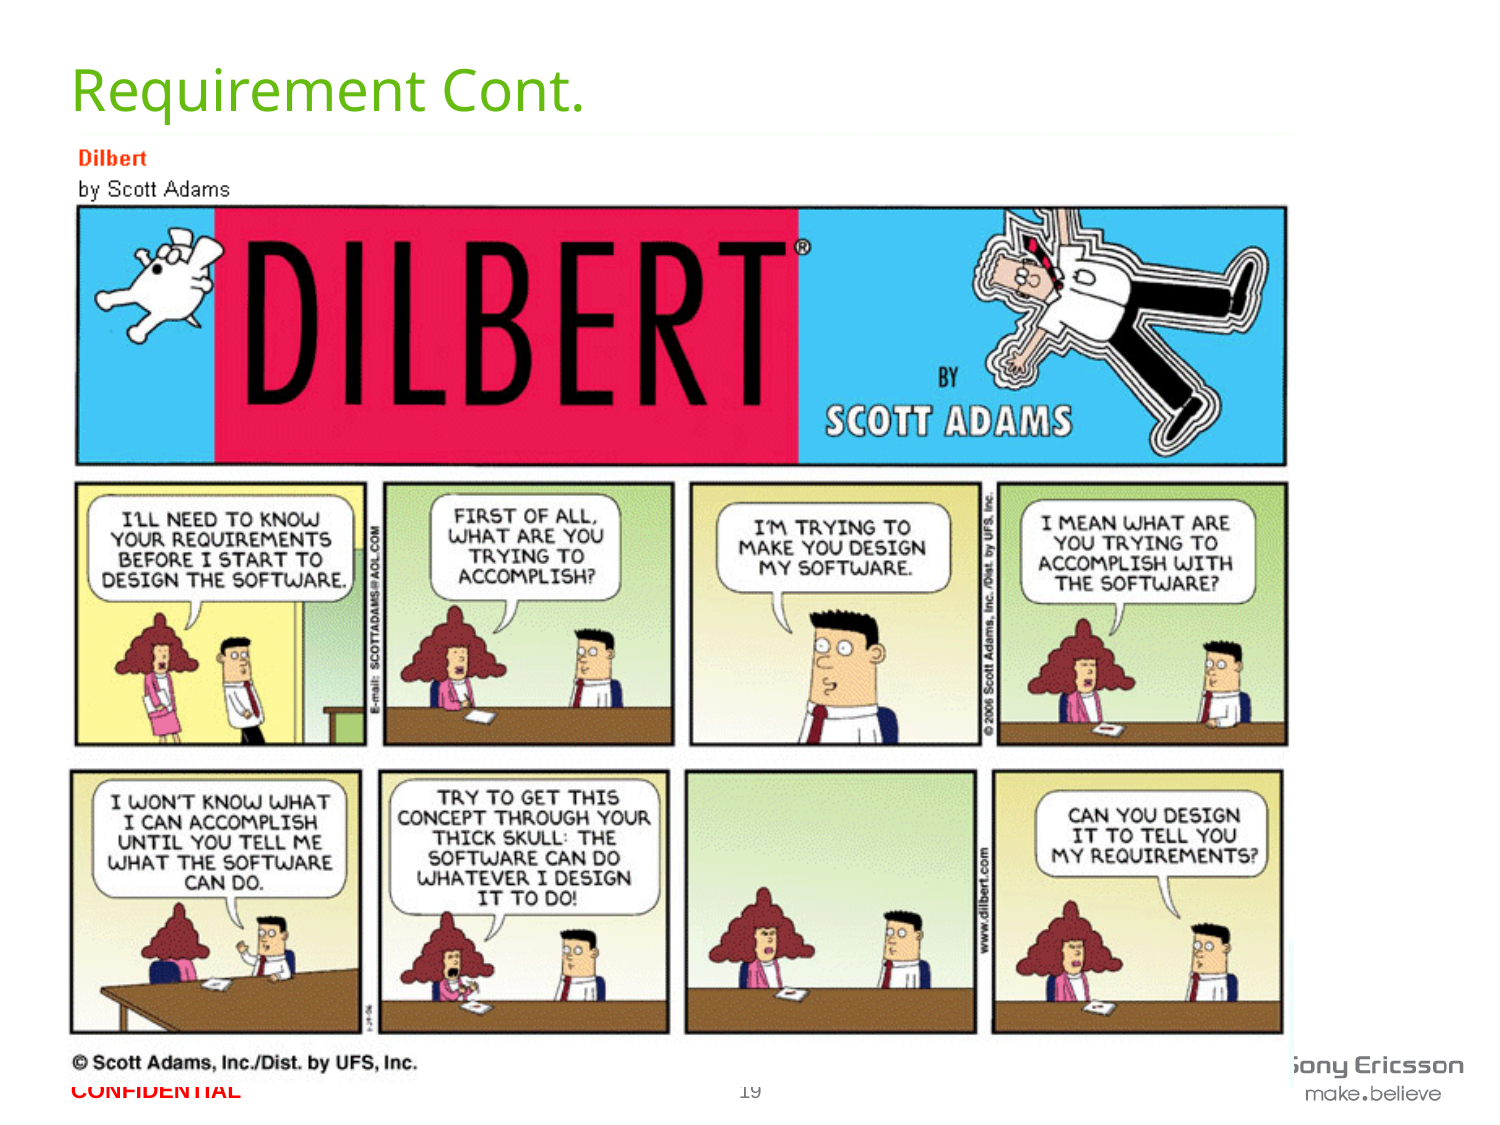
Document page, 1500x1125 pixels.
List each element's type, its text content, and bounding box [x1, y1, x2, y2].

title Requirement Cont. [70, 52, 1430, 139]
picture [66, 132, 1493, 1125]
